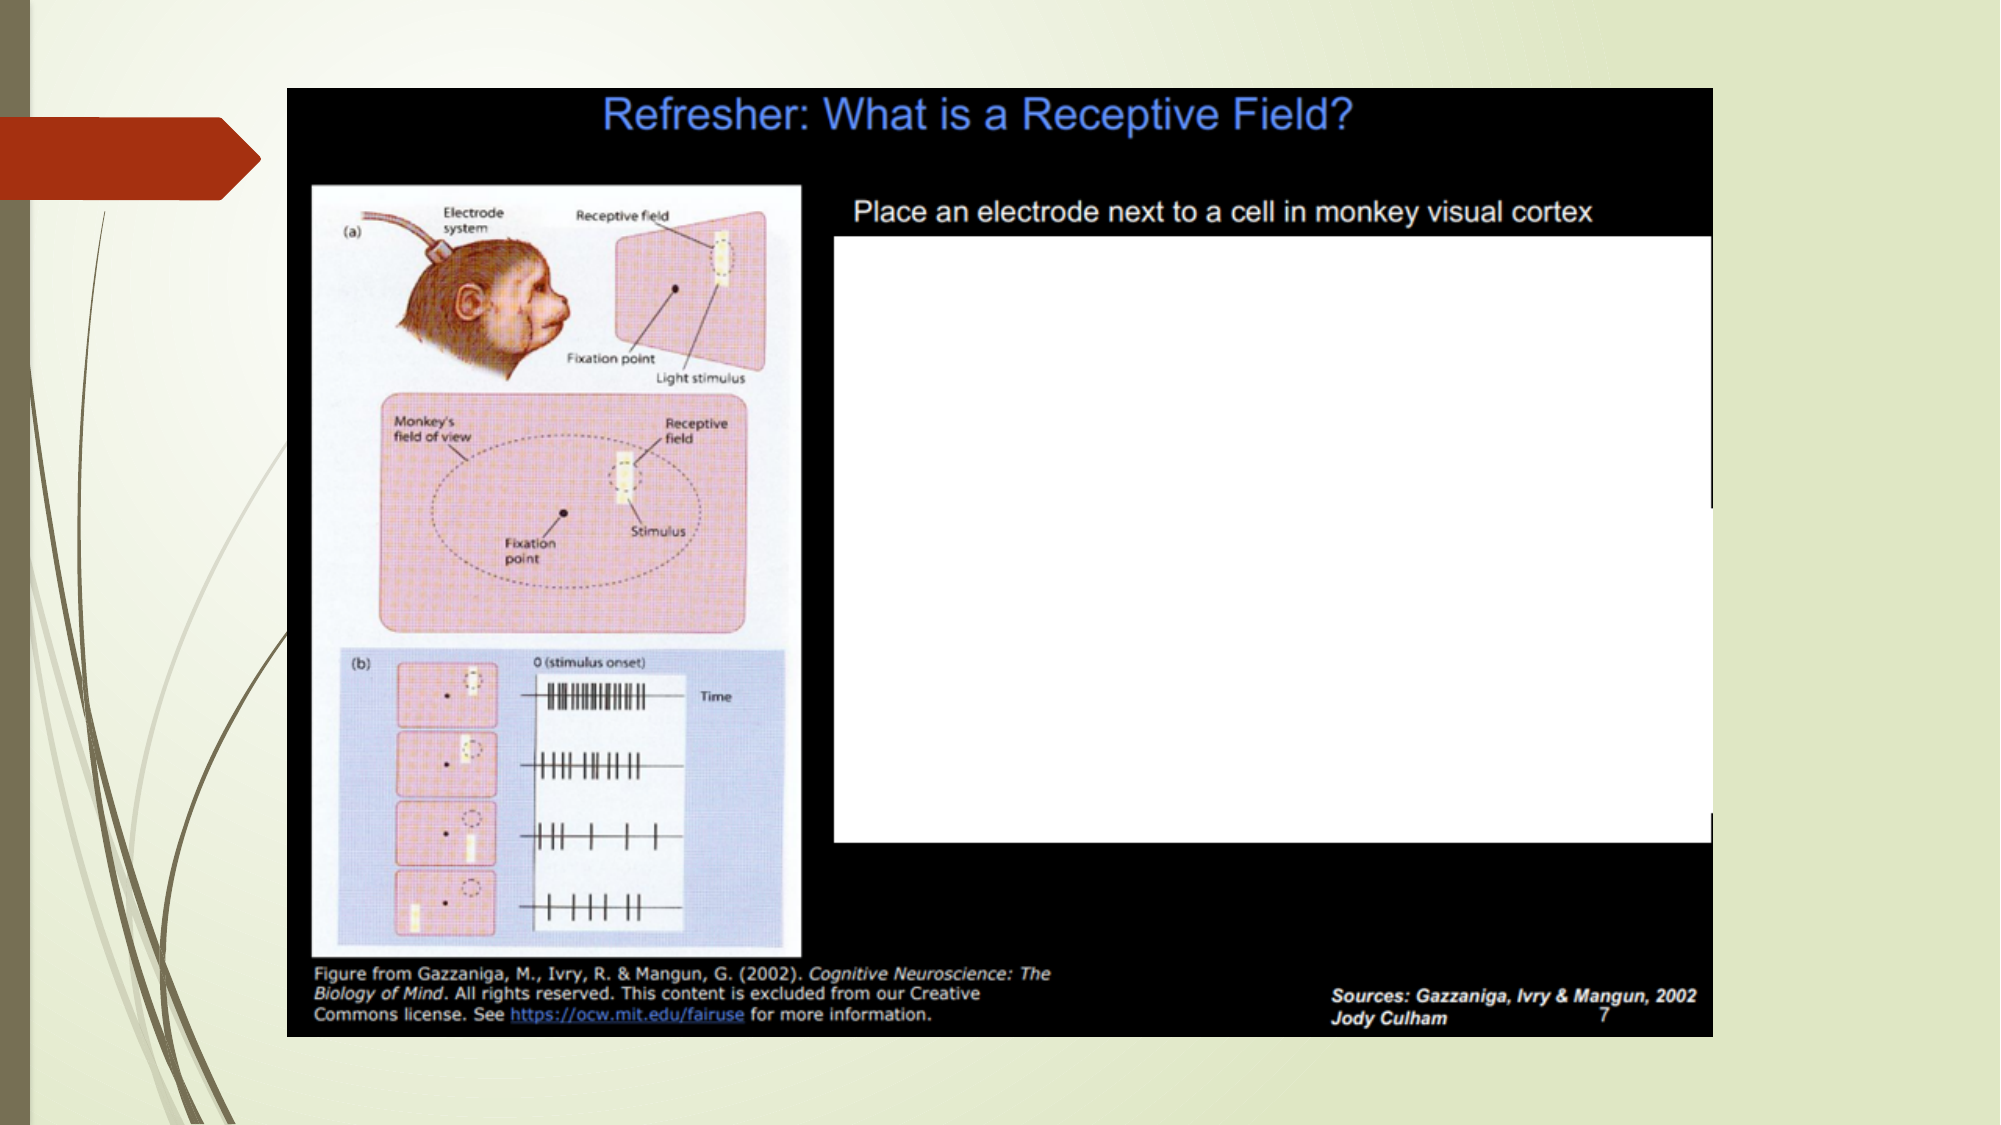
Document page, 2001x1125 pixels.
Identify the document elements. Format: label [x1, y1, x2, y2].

picture [287, 87, 1713, 1037]
